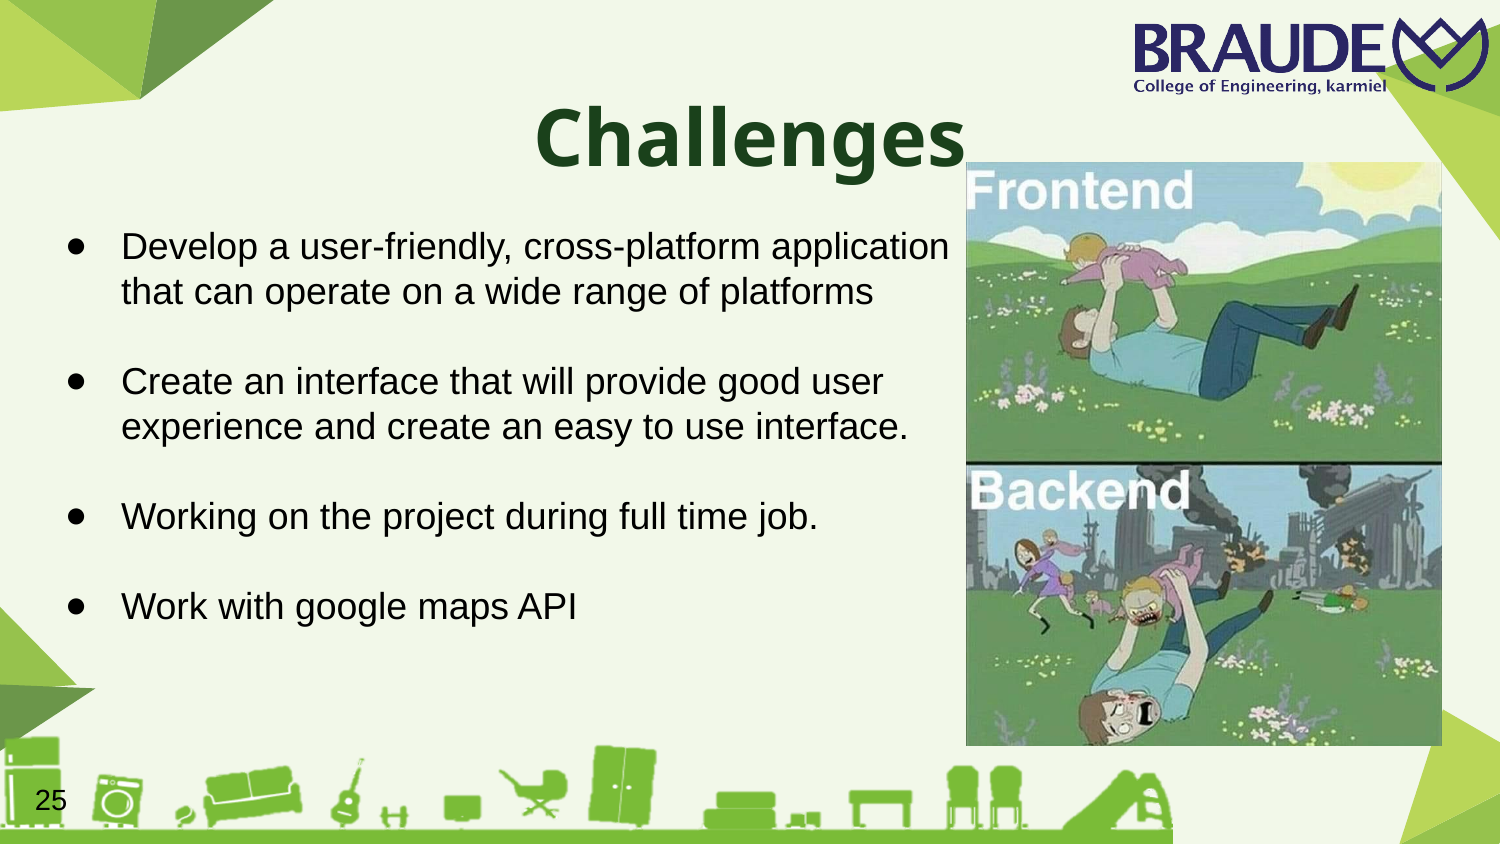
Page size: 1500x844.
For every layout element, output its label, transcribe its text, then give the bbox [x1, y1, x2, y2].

title Challenges [116, 71, 1384, 192]
text_box Develop a user-friendly, cross-platform application that can operate on a wide range of platforms Create an interface that will provide good user experience and create an easy to use interface. Working on the project during full time job. Work with google maps API [31, 214, 961, 680]
picture [0, 162, 1442, 844]
picture [1114, 8, 1500, 101]
